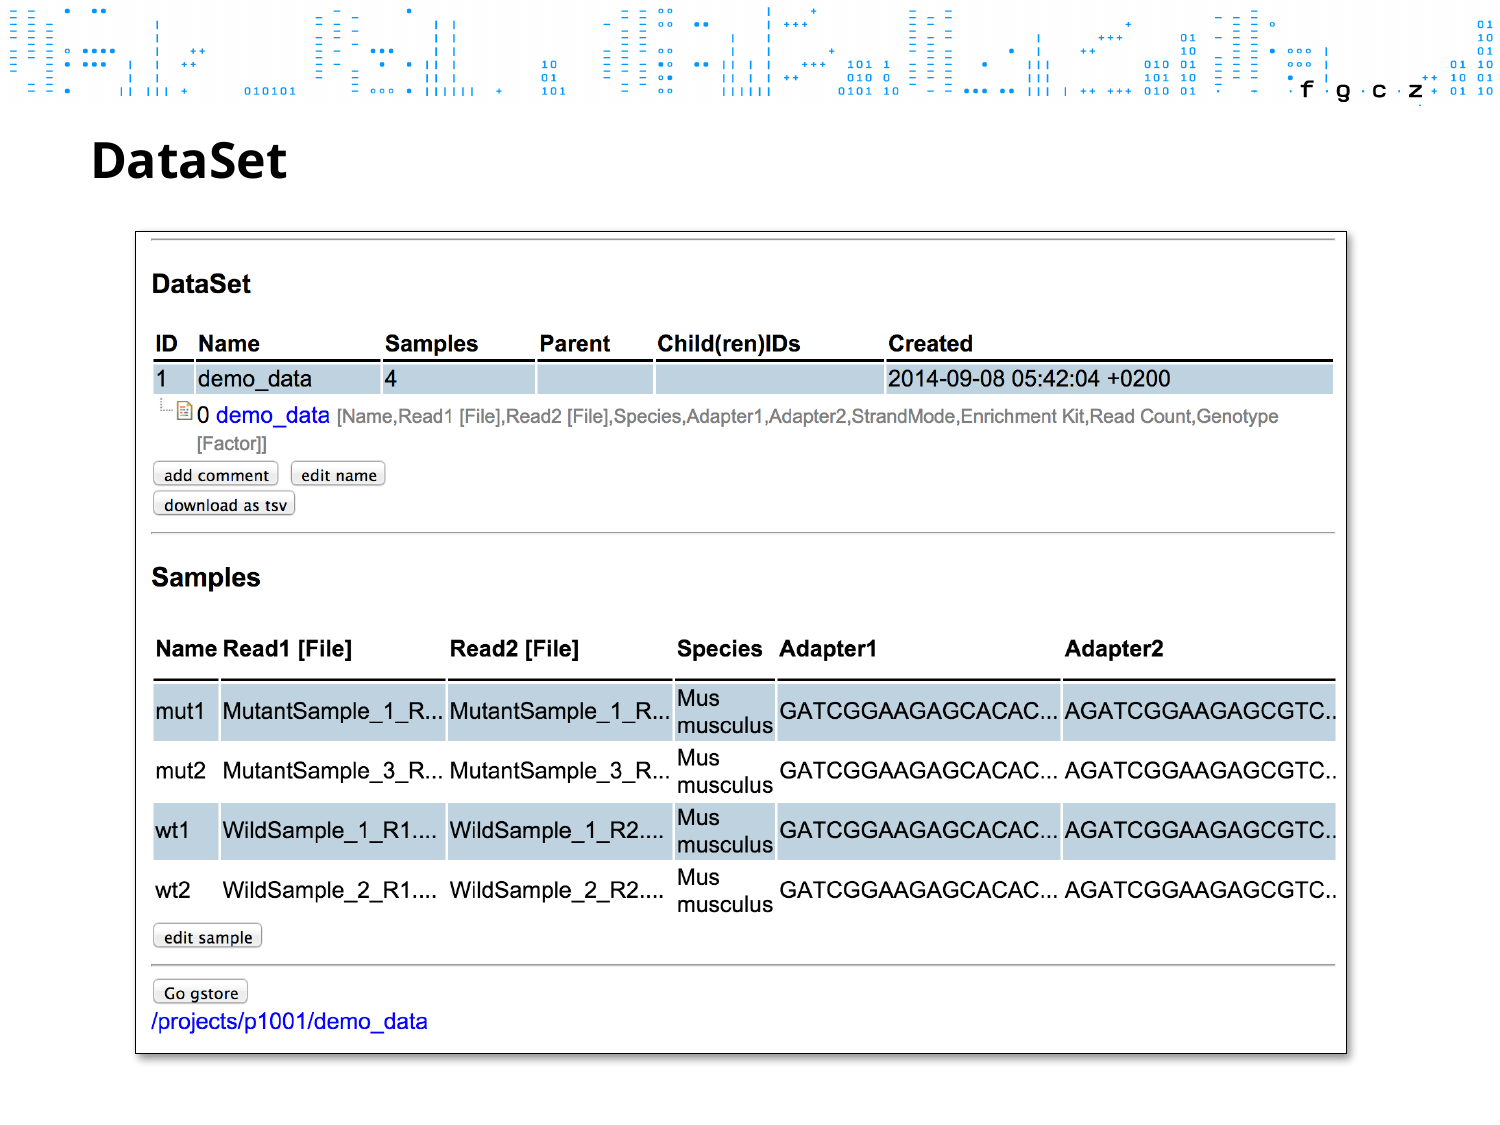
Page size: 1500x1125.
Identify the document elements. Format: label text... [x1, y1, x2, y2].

picture [0, 0, 1500, 106]
title DataSet [75, 121, 1425, 197]
picture [135, 231, 1347, 1054]
